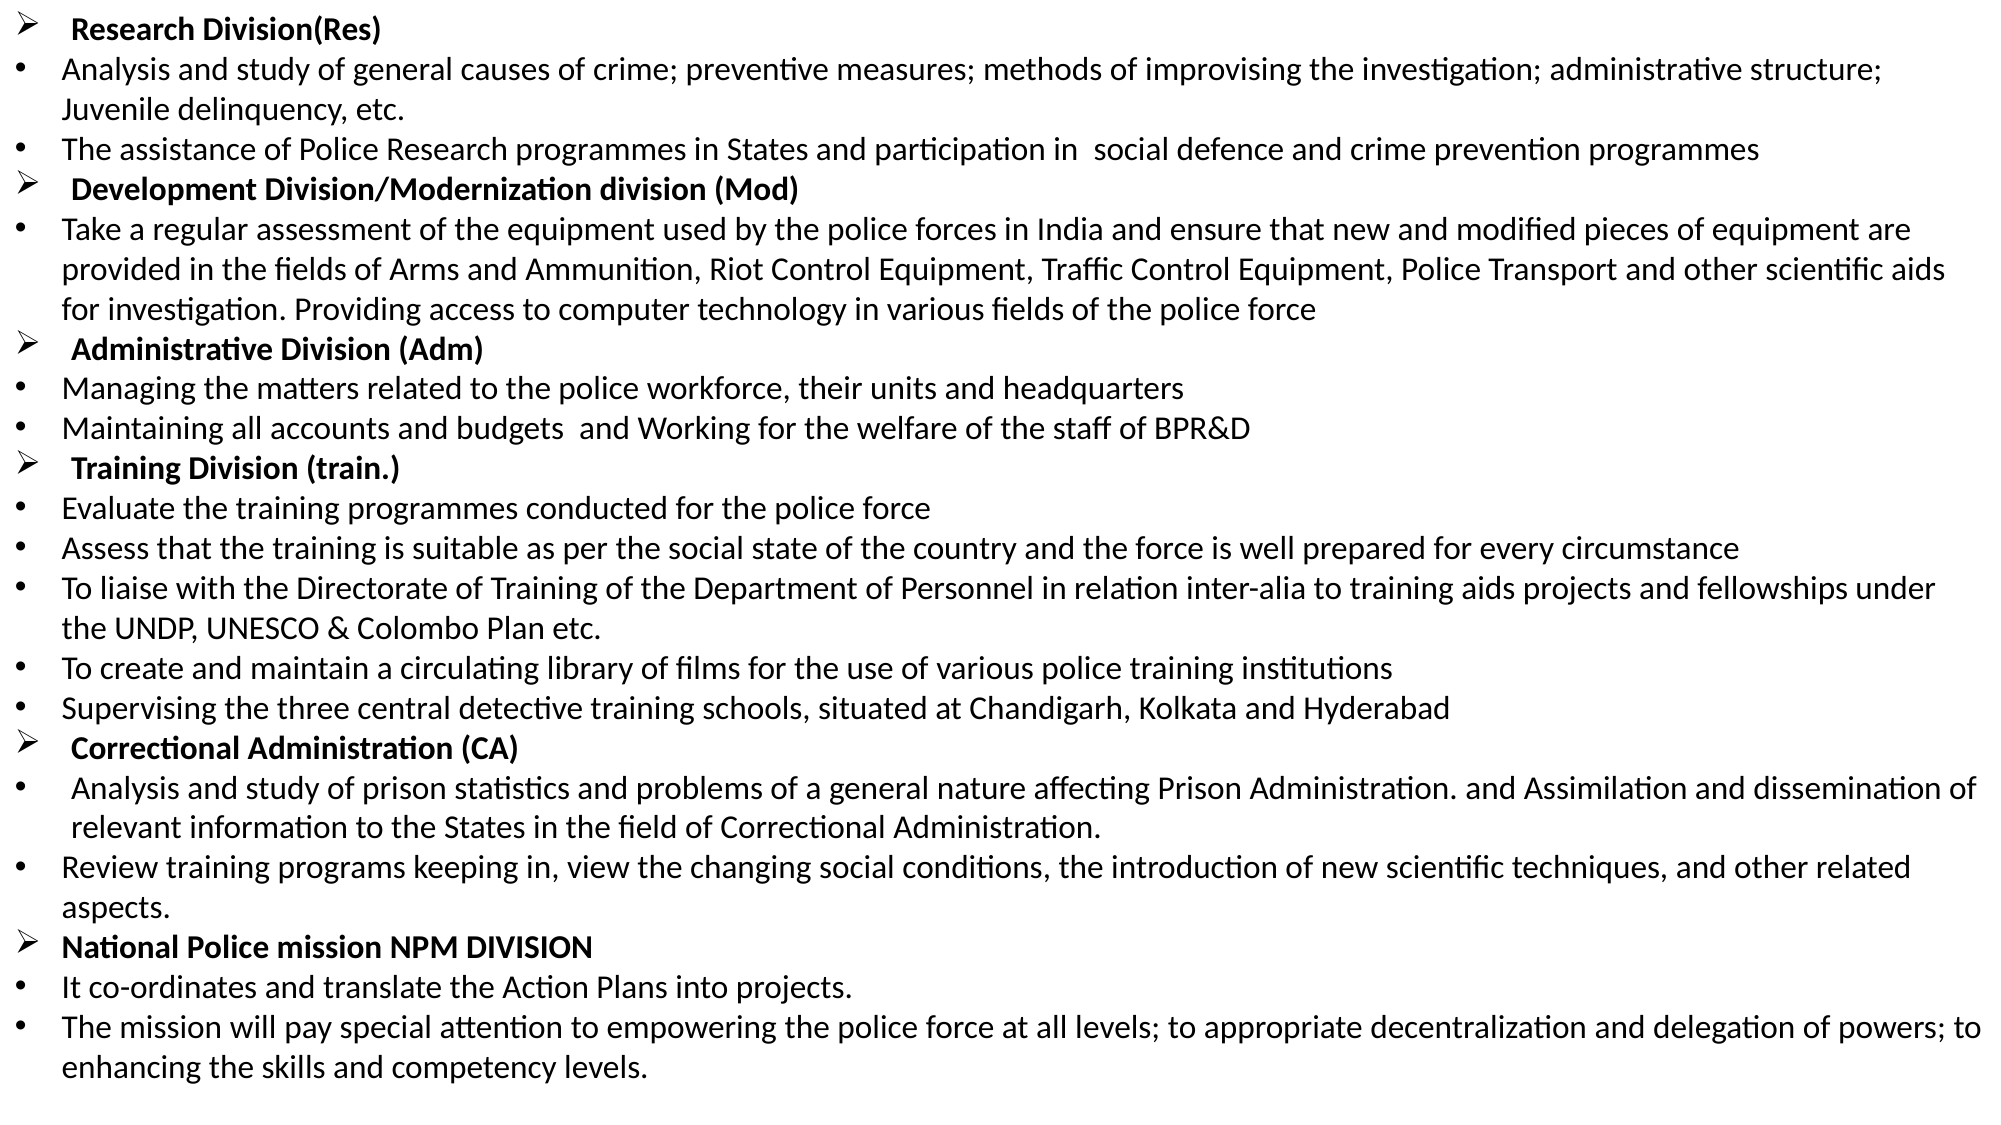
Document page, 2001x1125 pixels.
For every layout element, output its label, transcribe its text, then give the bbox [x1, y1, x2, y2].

text_box Research Division(Res) Analysis and study of general causes of crime; preventive measures; methods of improvising the investigation; administrative structure; Juvenile delinquency, etc. The assistance of Police Research programmes in States and participation in social defence and crime prevention programmes Development Division/Modernization division (Mod) Take a regular assessment of the equipment used by the police forces in India and ensure that new and modified pieces of equipment are provided in the fields of Arms and Ammunition, Riot Control Equipment, Traffic Control Equipment, Police Transport and other scientific aids for investigation. Providing access to computer technology in various fields of the police force Administrative Division (Adm) Managing the matters related to the police workforce, their units and headquarters Maintaining all accounts and budgets and Working for the welfare of the staff of BPR&D Training Division (train.) Evaluate the training programmes conducted for the police force Assess that the training is suitable as per the social state of the country and the force is well prepared for every circumstance To liaise with the Directorate of Training of the Department of Personnel in relation inter-alia to training aids projects and fellowships under the UNDP, UNESCO & Colombo Plan etc. To create and maintain a circulating library of films for the use of various police training institutions Supervising the three central detective training schools, situated at Chandigarh, Kolkata and Hyderabad Correctional Administration (CA) Analysis and study of prison statistics and problems of a general nature affecting Prison Administration. and Assimilation and dissemination of relevant information to the States in the field of Correctional Administration. Review training programs keeping in, view the changing social conditions, the introduction of new scientific techniques, and other related aspects. National Police mission NPM DIVISION It co-ordinates and translate the Action Plans into projects. The mission will pay special attention to empowering the police force at all levels; to appropriate decentralization and delegation of powers; to enhancing the skills and competency levels. [0, 0, 2000, 1093]
